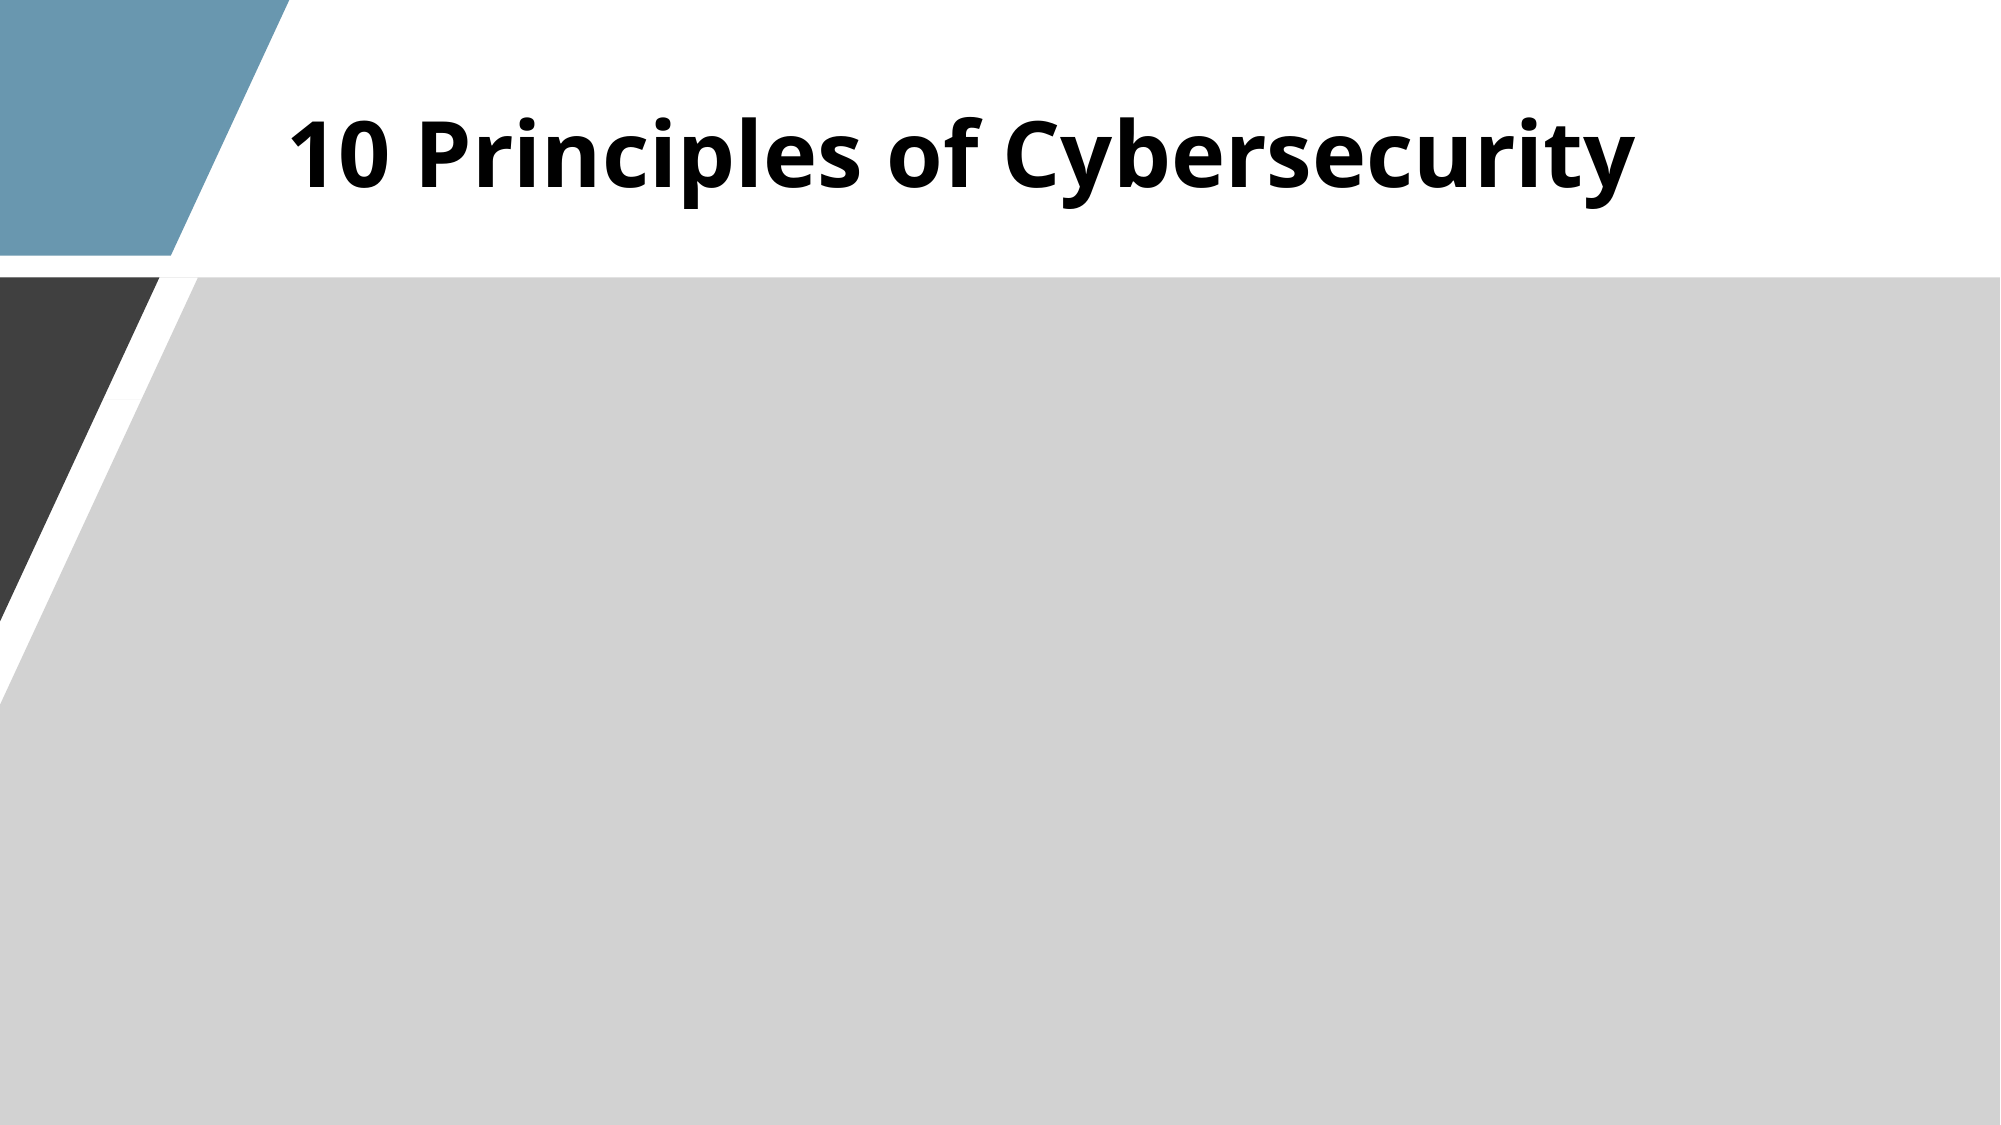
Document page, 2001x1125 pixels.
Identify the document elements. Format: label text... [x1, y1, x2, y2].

text_box [0, 0, 291, 257]
title 10 Principles of Cybersecurity [271, 60, 1808, 255]
text_box [0, 276, 2000, 1125]
text_box [0, 276, 162, 622]
